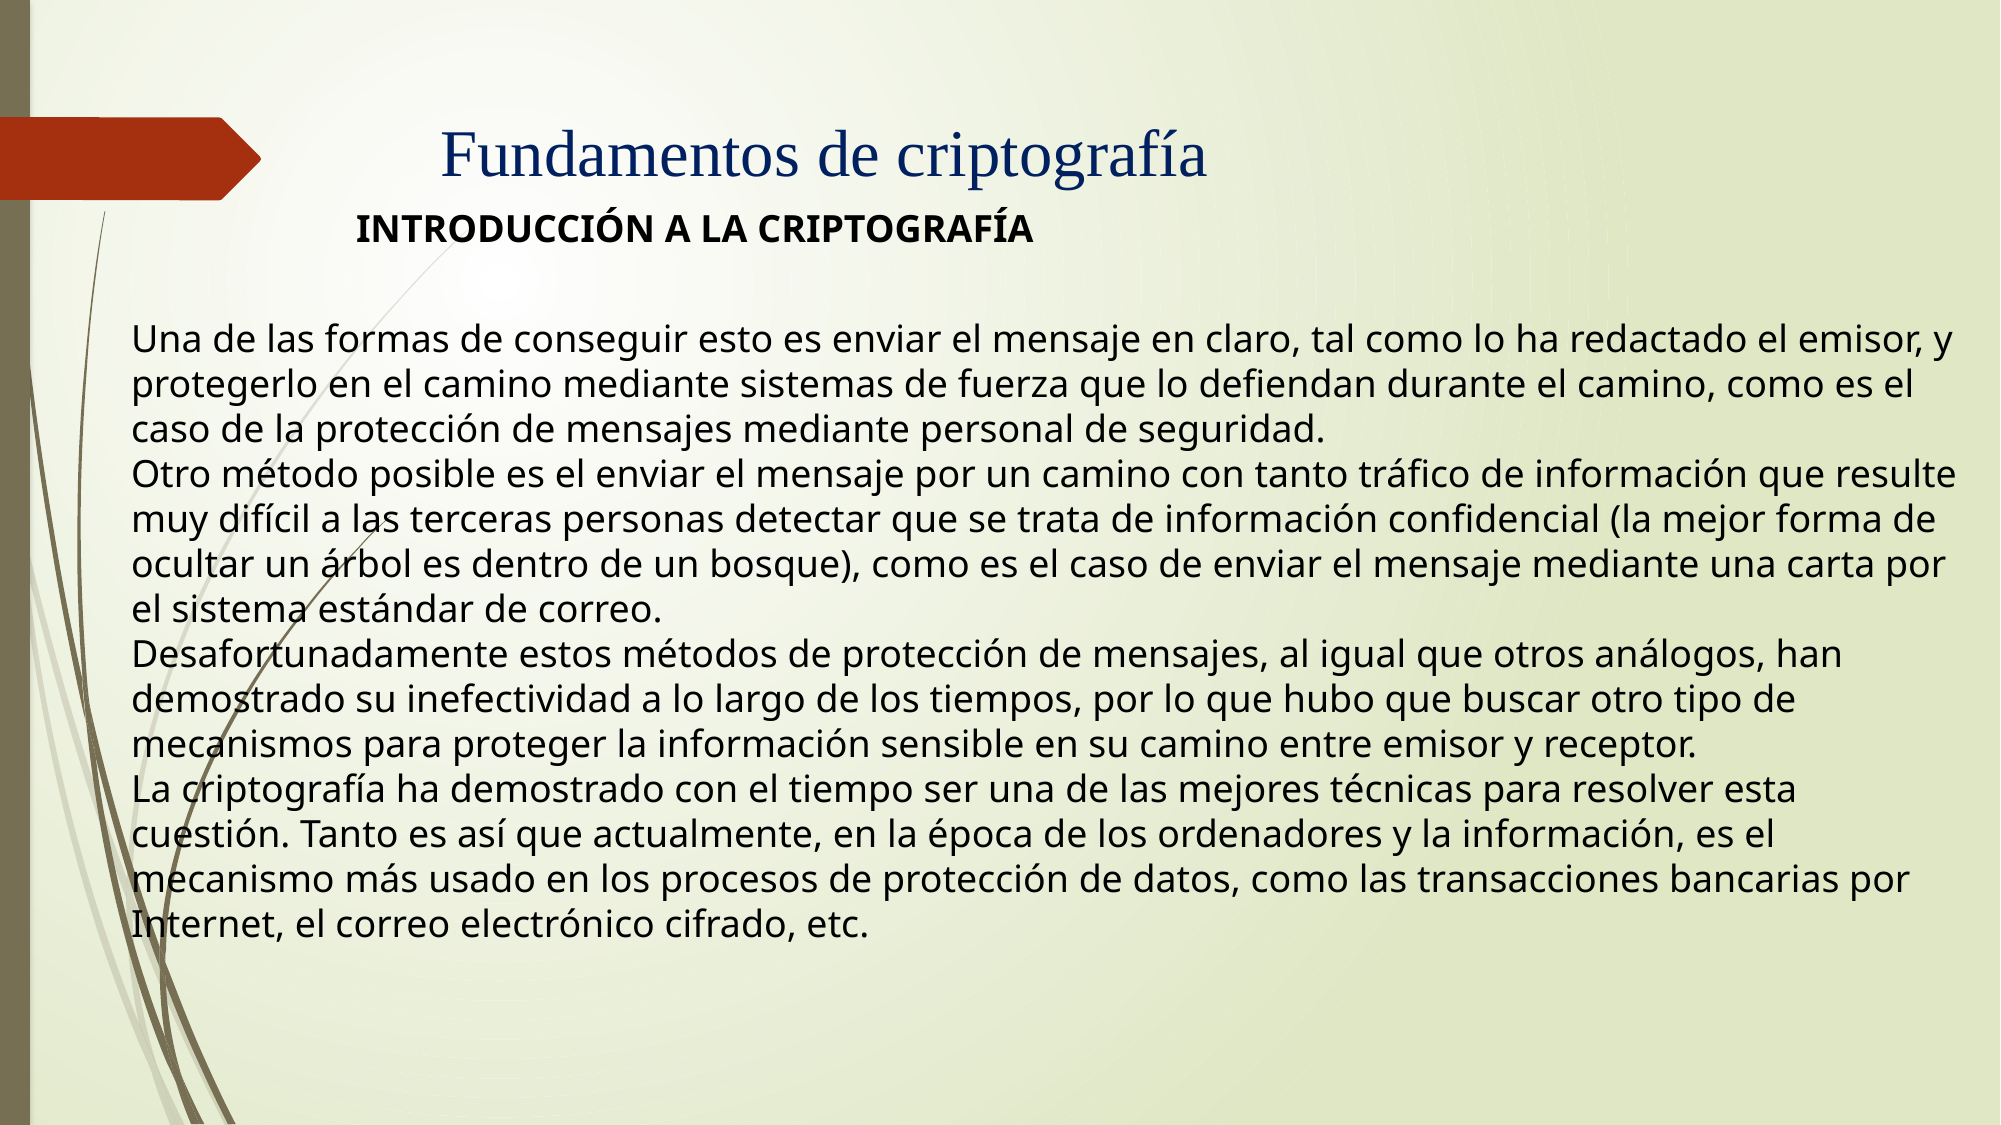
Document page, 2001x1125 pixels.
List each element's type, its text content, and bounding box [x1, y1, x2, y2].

title Fundamentos de criptografía [425, 102, 1888, 172]
text_box INTRODUCCIÓN A LA CRIPTOGRAFÍA [341, 198, 1342, 258]
text_box Una de las formas de conseguir esto es enviar el mensaje en claro, tal como lo ha redactado el emisor, y protegerlo en el camino mediante sistemas de fuerza que lo defiendan durante el camino, como es el caso de la protección de mensajes mediante personal de seguridad. Otro método posible es el enviar el mensaje por un camino con tanto tráfico de información que resulte muy difícil a las terceras personas detectar que se trata de información confidencial (la mejor forma de ocultar un árbol es dentro de un bosque), como es el caso de enviar el mensaje mediante una carta por el sistema estándar de correo. Desafortunadamente estos métodos de protección de mensajes, al igual que otros análogos, han demostrado su inefectividad a lo largo de los tiempos, por lo que hubo que buscar otro tipo de mecanismos para proteger la información sensible en su camino entre emisor y receptor. La criptografía ha demostrado con el tiempo ser una de las mejores técnicas para resolver esta cuestión. Tanto es así que actualmente, en la época de los ordenadores y la información, es el mecanismo más usado en los procesos de protección de datos, como las transacciones bancarias por Internet, el correo electrónico cifrado, etc. [116, 308, 1975, 953]
